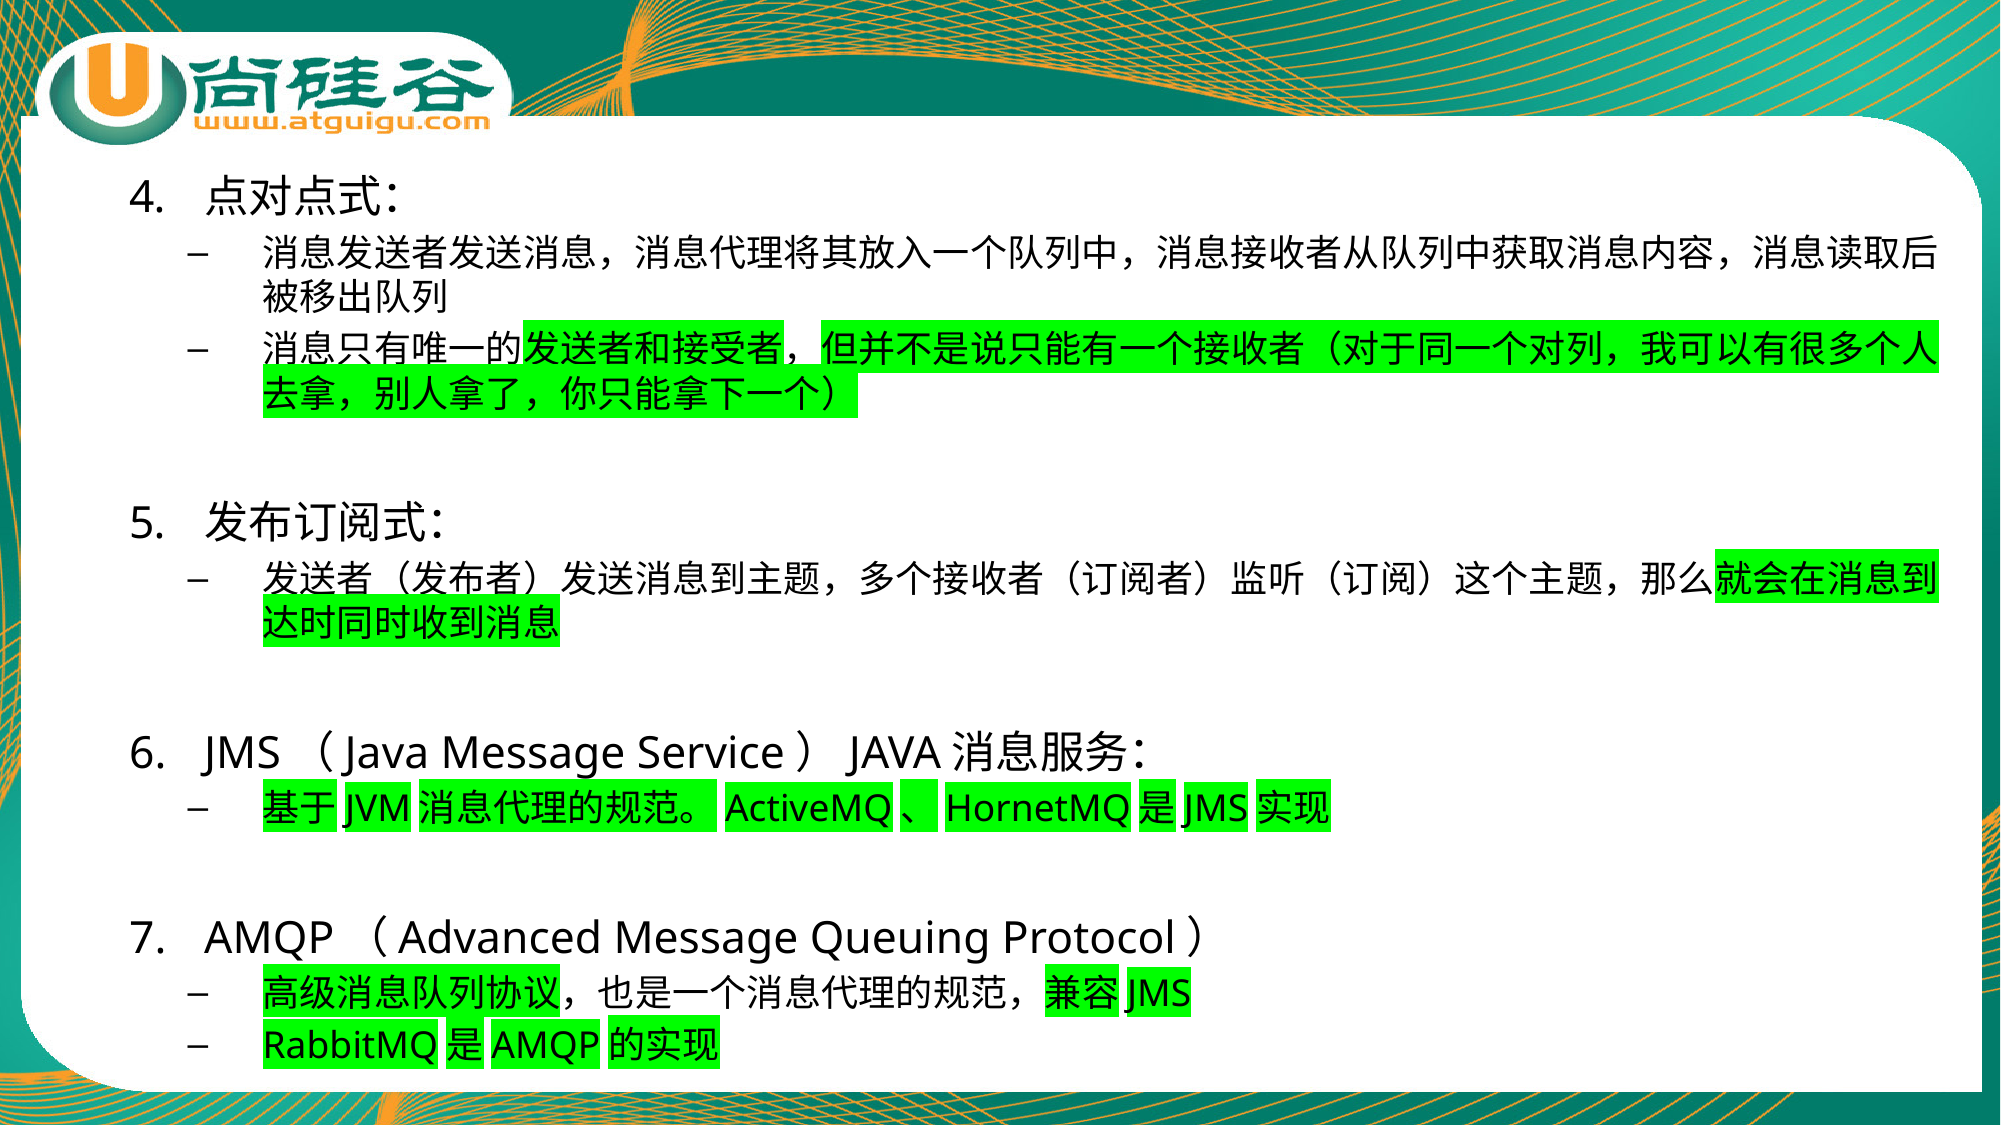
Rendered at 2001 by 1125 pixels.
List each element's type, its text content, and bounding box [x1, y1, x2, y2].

picture [0, 0, 2001, 1125]
list 点对点式： 消息发送者发送消息，消息代理将其放入一个队列中，消息接收者从队列中获取消息内容，消息读取后被移出队列 消息只有唯一的发送者和接受者，但并不是说只能有一个接收者（对于同一个对列，我可以有很多个人去拿，别人拿了，你只能拿下一个） 发布订阅式： 发送者（发布者）发送消息到主题，多个接收者（订阅者）监听（订阅）这个主题，那么就会在消息到达时同时收到消息 JMS（Java Message Service）JAVA消息服务： 基于JVM消息代理的规范。ActiveMQ、HornetMQ是JMS实现 AMQP（Advanced Message Queuing Protocol） 高级消息队列协议，也是一个消息代理的规范，兼容JMS RabbitMQ是AMQP的实现 [114, 160, 1957, 1077]
